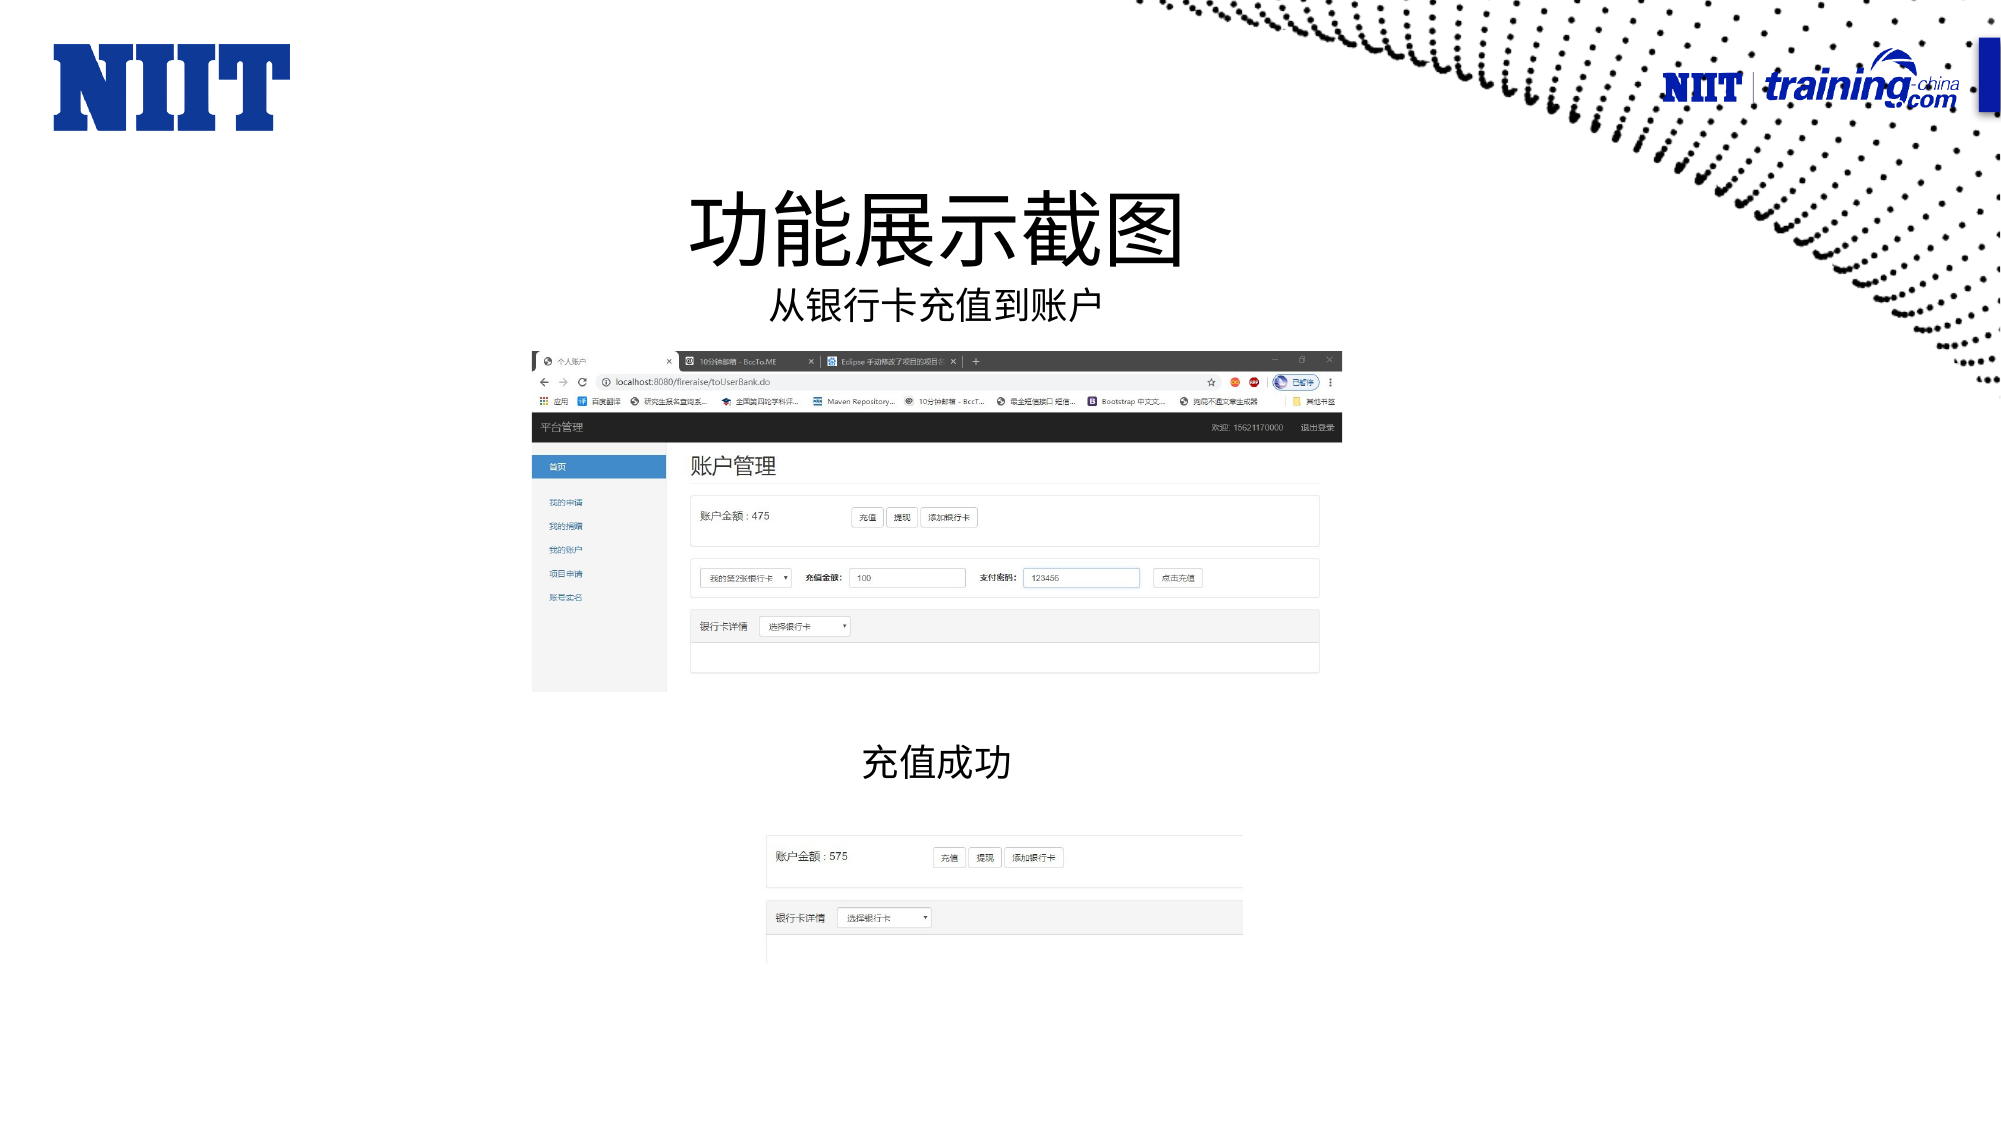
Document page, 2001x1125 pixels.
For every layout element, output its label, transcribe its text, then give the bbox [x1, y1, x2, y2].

picture [531, 0, 2001, 1002]
text_box 从银行卡充值到账户 [644, 274, 1231, 335]
picture [757, 826, 1243, 963]
title 功能展示截图 [296, 102, 1578, 352]
picture [32, 17, 313, 158]
text_box 充值成功 [703, 731, 1171, 792]
